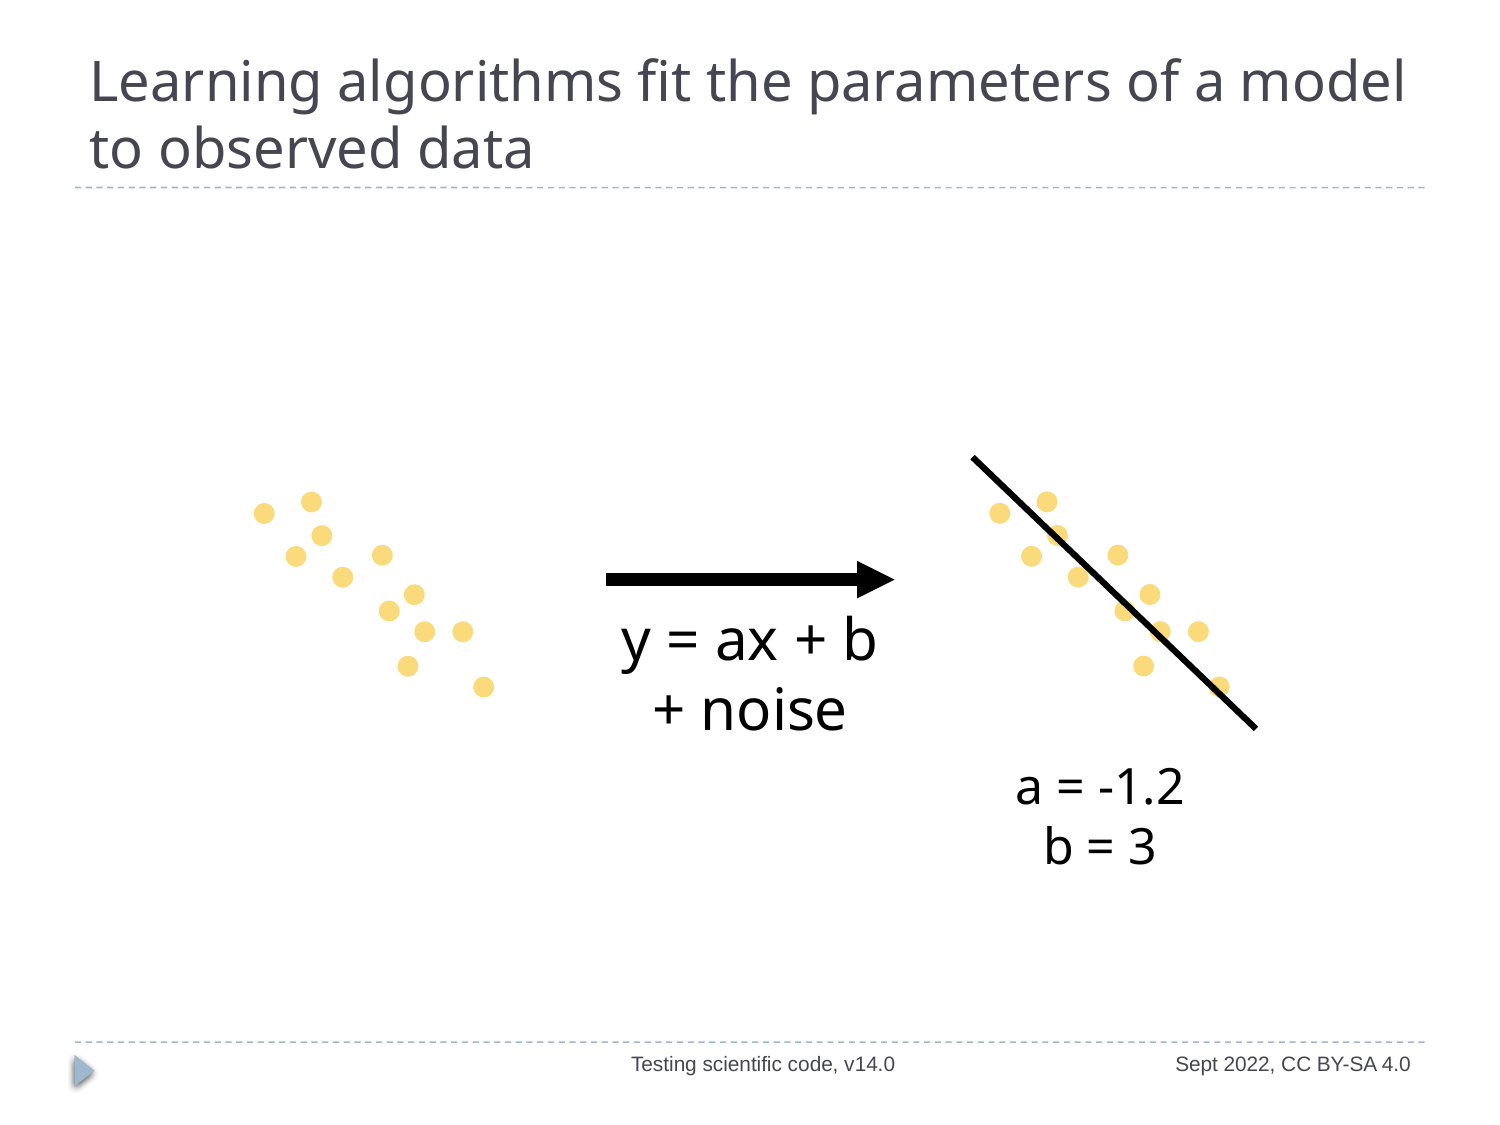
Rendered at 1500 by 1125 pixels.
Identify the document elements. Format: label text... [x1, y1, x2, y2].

text_box a = -1.2 b = 3 [971, 746, 1229, 882]
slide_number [1051, 1042, 1426, 1103]
text_box y = ax + b + noise [596, 594, 904, 750]
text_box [253, 491, 495, 698]
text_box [972, 456, 1257, 730]
footer Testing scientific code, v14.0 [475, 1042, 1051, 1103]
title Learning algorithms fit the parameters of a model to observed data [75, 37, 1425, 188]
